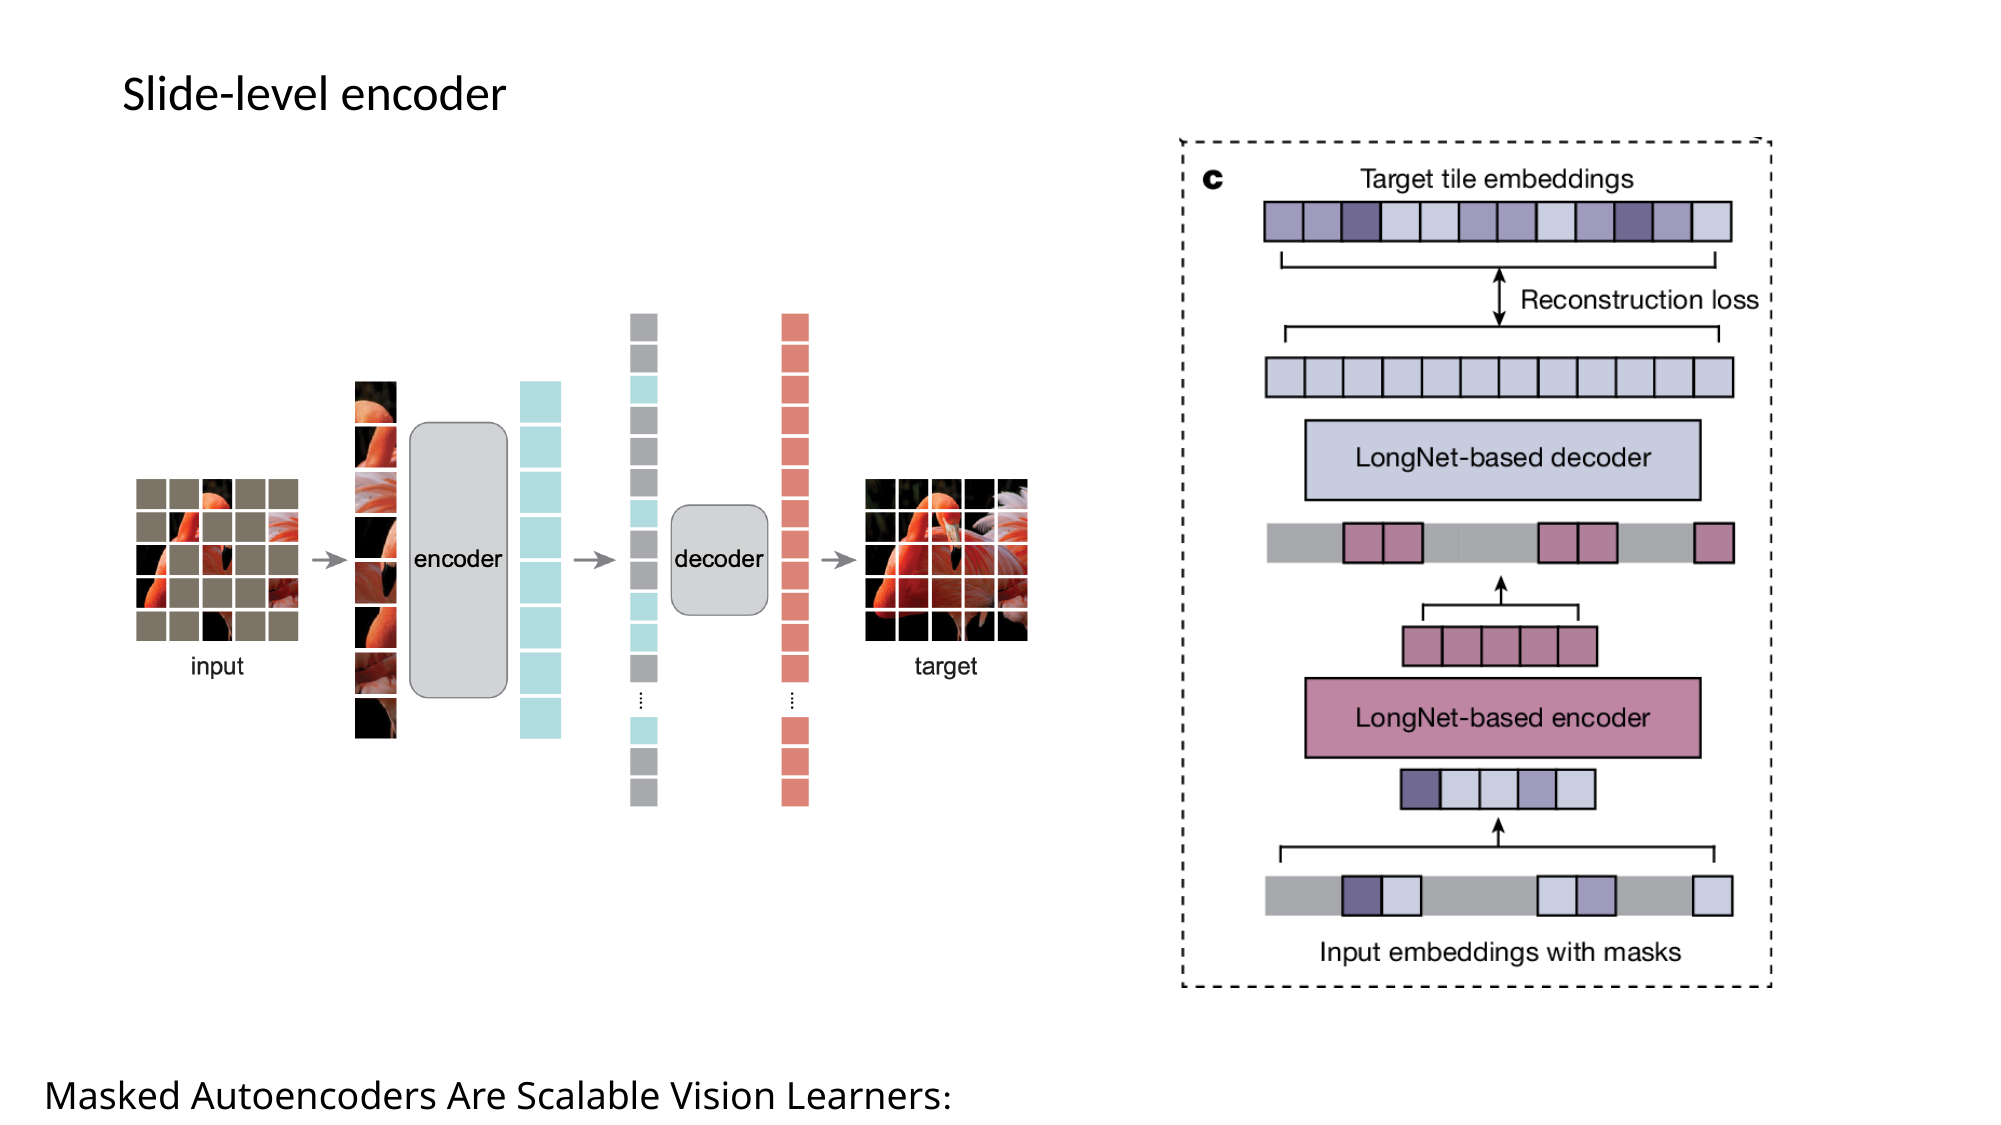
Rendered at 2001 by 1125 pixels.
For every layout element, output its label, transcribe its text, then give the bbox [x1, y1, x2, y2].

picture [85, 283, 1066, 842]
text_box Masked Autoencoders Are Scalable Vision Learners: https://arxiv.org/pdf/2111.06377 [29, 1064, 1402, 1125]
text_box Slide-level encoder [107, 53, 534, 128]
picture [1179, 137, 1773, 988]
